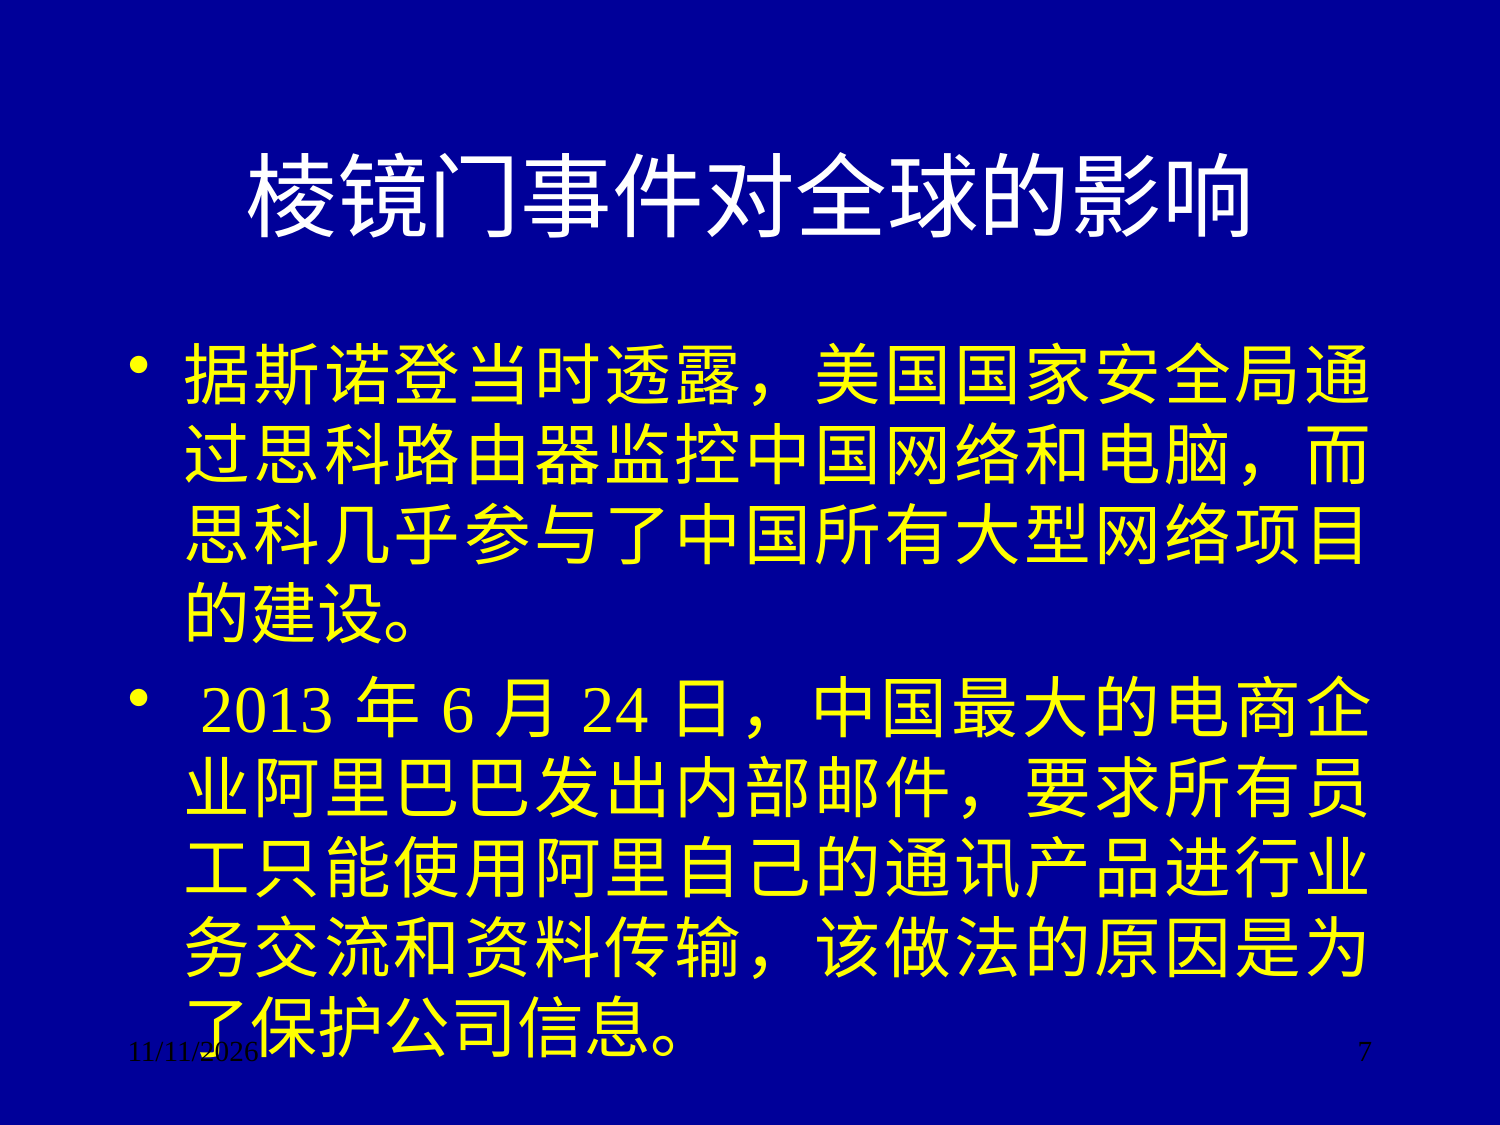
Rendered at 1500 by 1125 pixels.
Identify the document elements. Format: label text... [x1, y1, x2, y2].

list 据斯诺登当时透露，美国国家安全局通过思科路由器监控中国网络和电脑，而思科几乎参与了中国所有大型网络项目的建设。 2013年6月24日，中国最大的电商企业阿里巴巴发出内部邮件，要求所有员工只能使用阿里自己的通讯产品进行业务交流和资料传输，该做法的原因是为了保护公司信息。 [112, 324, 1388, 1071]
title 棱镜门事件对全球的影响 [112, 99, 1388, 288]
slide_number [112, 1025, 425, 1100]
slide_number 7 [1074, 1025, 1388, 1100]
